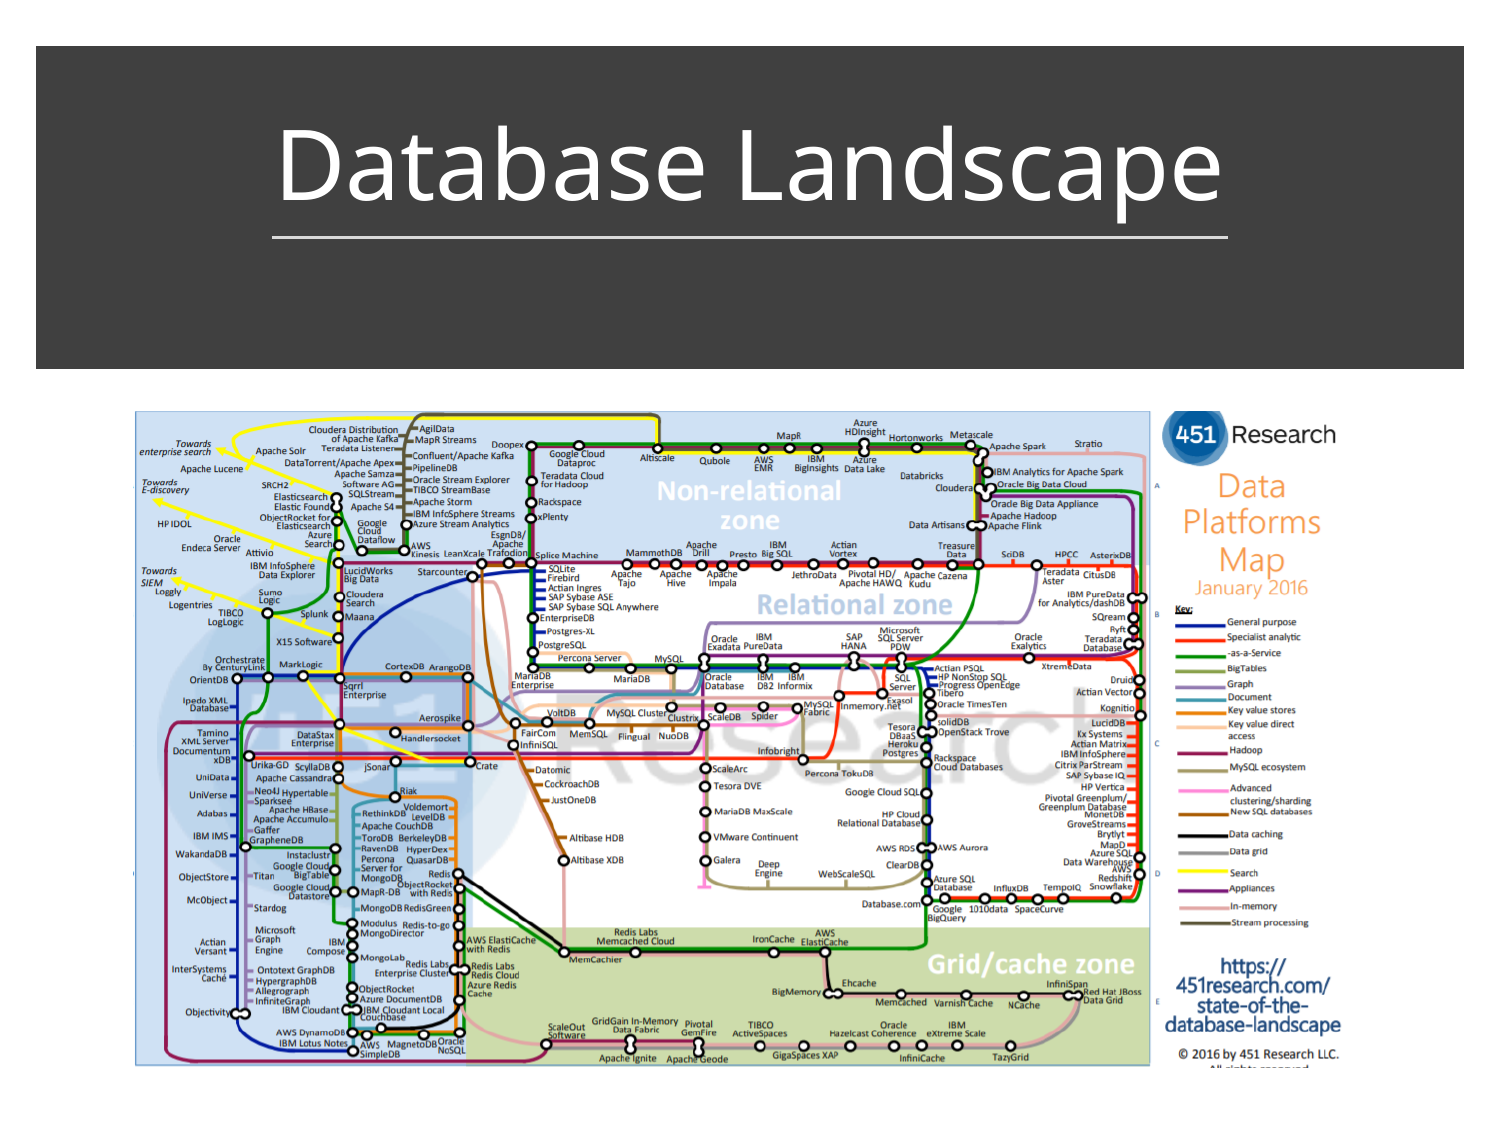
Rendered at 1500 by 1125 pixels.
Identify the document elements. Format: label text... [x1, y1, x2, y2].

text_box [46, 55, 1455, 360]
picture [133, 411, 1360, 1068]
title Database Landscape [64, 76, 1436, 230]
